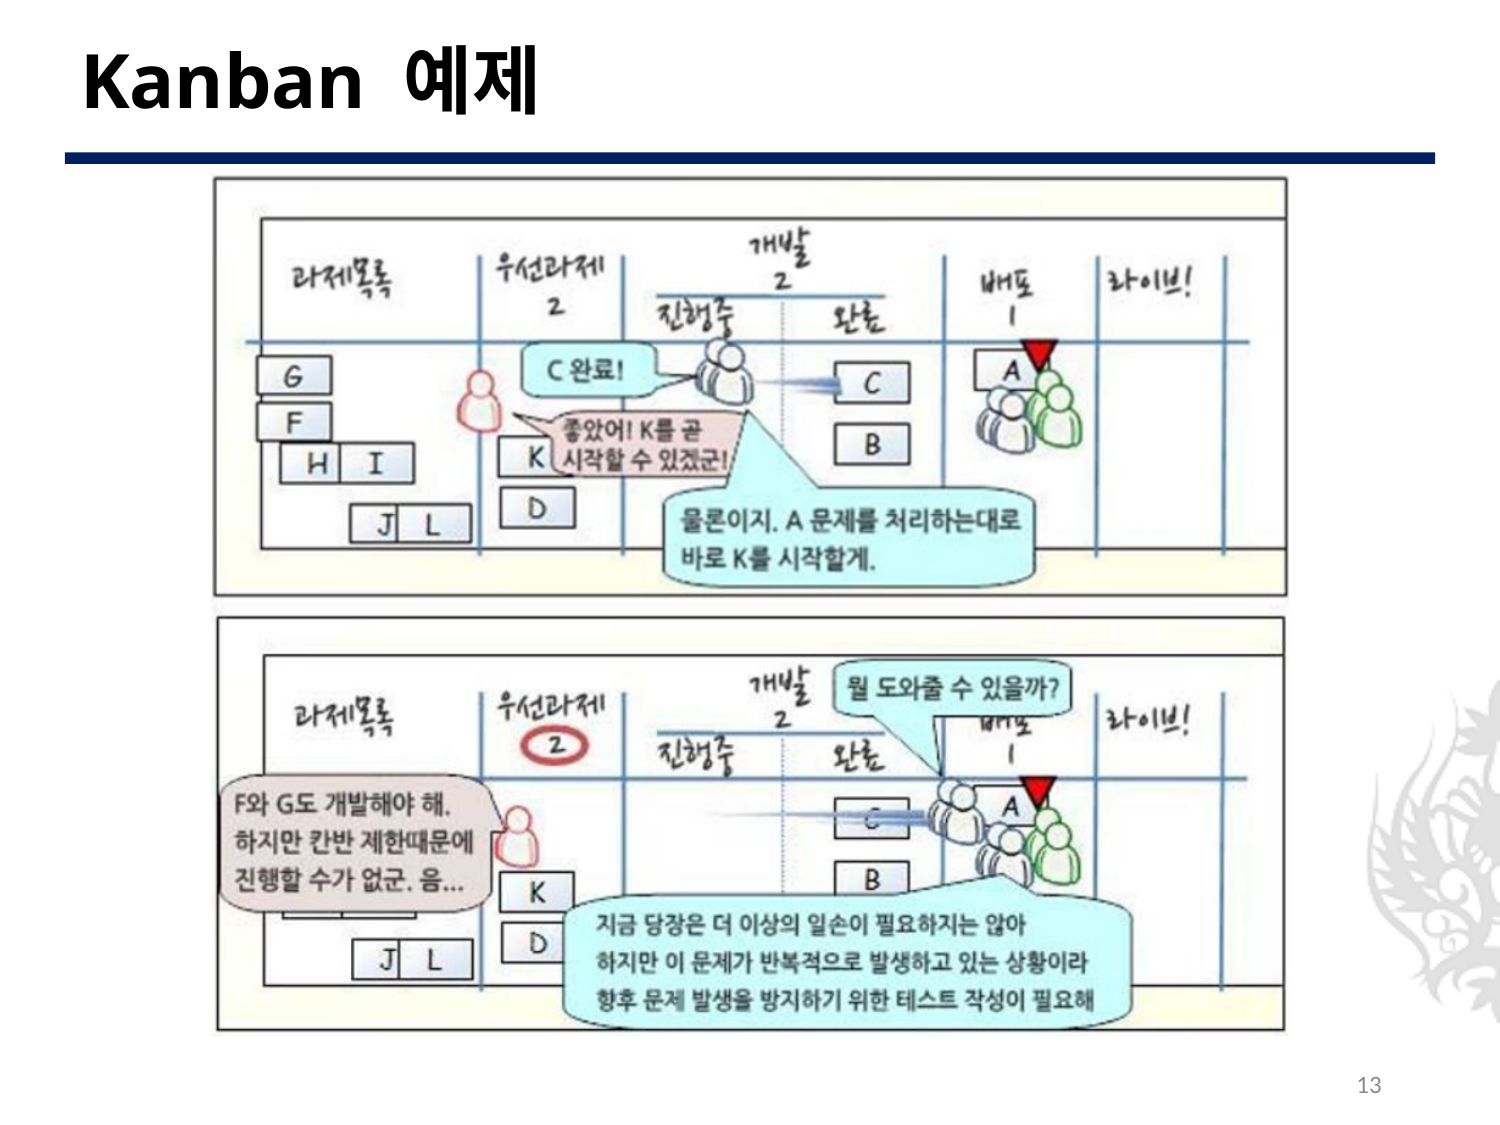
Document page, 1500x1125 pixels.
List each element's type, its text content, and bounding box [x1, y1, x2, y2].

slide_number 13 [1059, 1057, 1397, 1111]
title Kanban 예제 [64, 26, 1436, 143]
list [210, 173, 1289, 1038]
